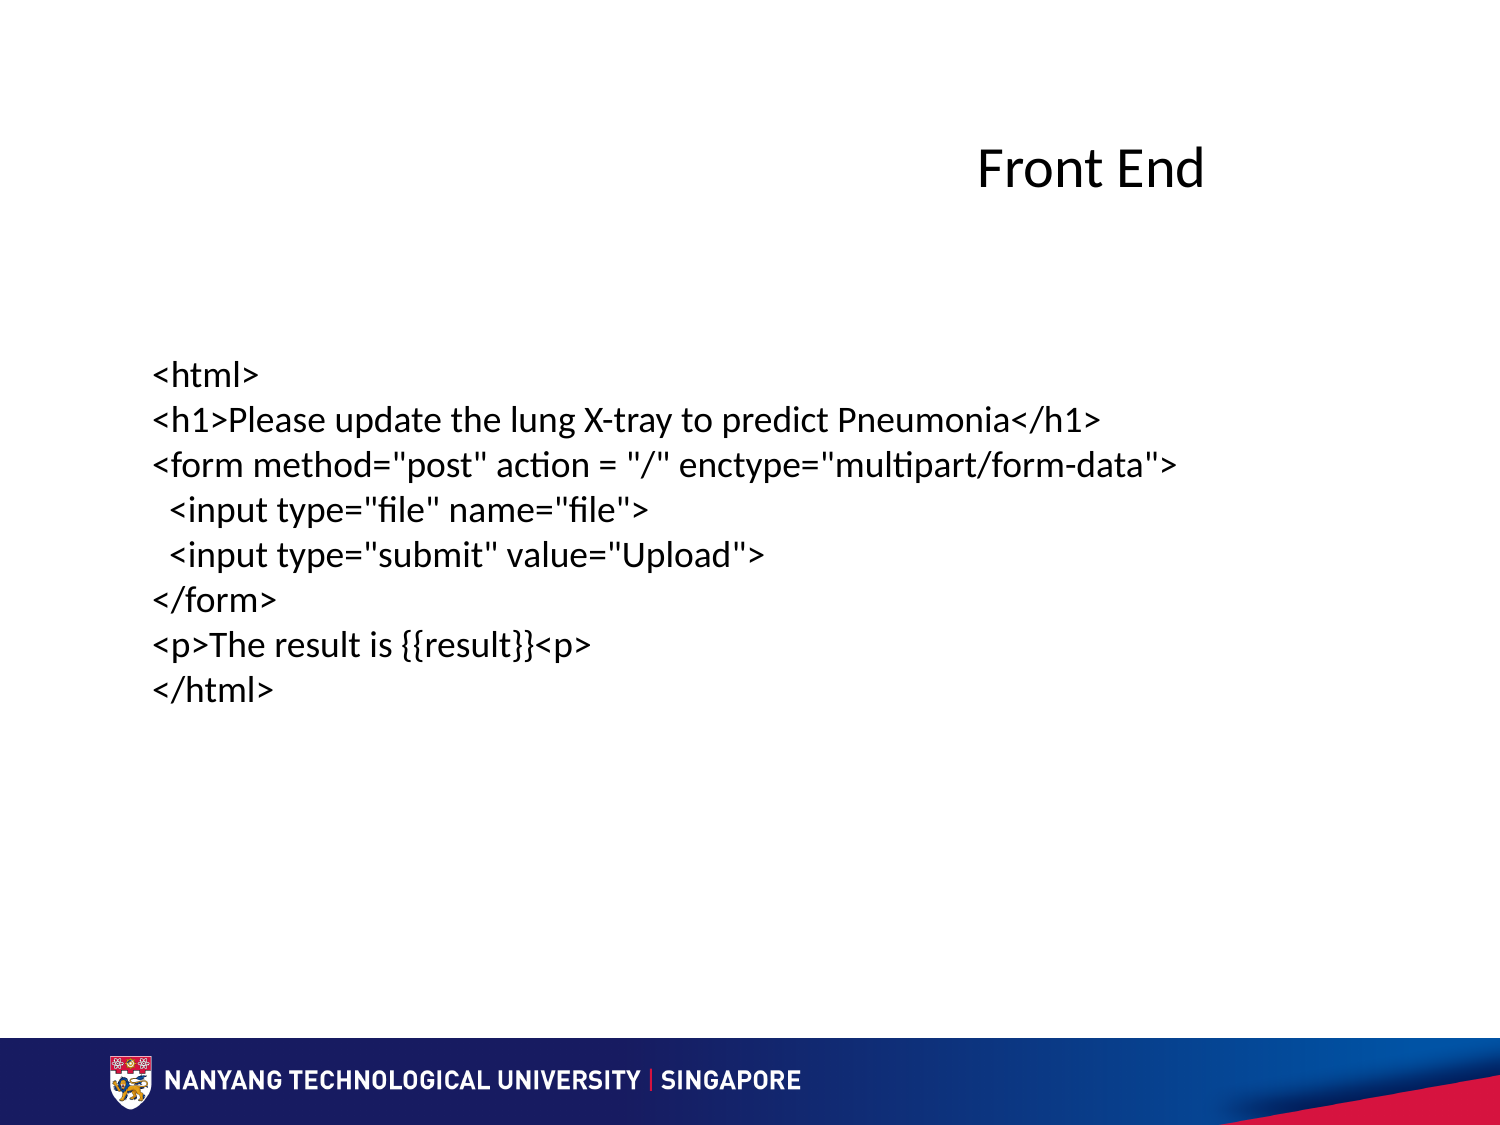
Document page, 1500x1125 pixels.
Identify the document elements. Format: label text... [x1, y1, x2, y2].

text_box Front End [962, 121, 1400, 342]
picture [0, 1038, 1500, 1125]
text_box <html> <h1>Please update the lung X-tray to predict Pneumonia</h1> <form method="post" action = "/" enctype="multipart/form-data"> <input type="file" name="file"> <input type="submit" value="Upload"> </form> <p>The result is {{result}}<p> </html> [137, 343, 1451, 718]
